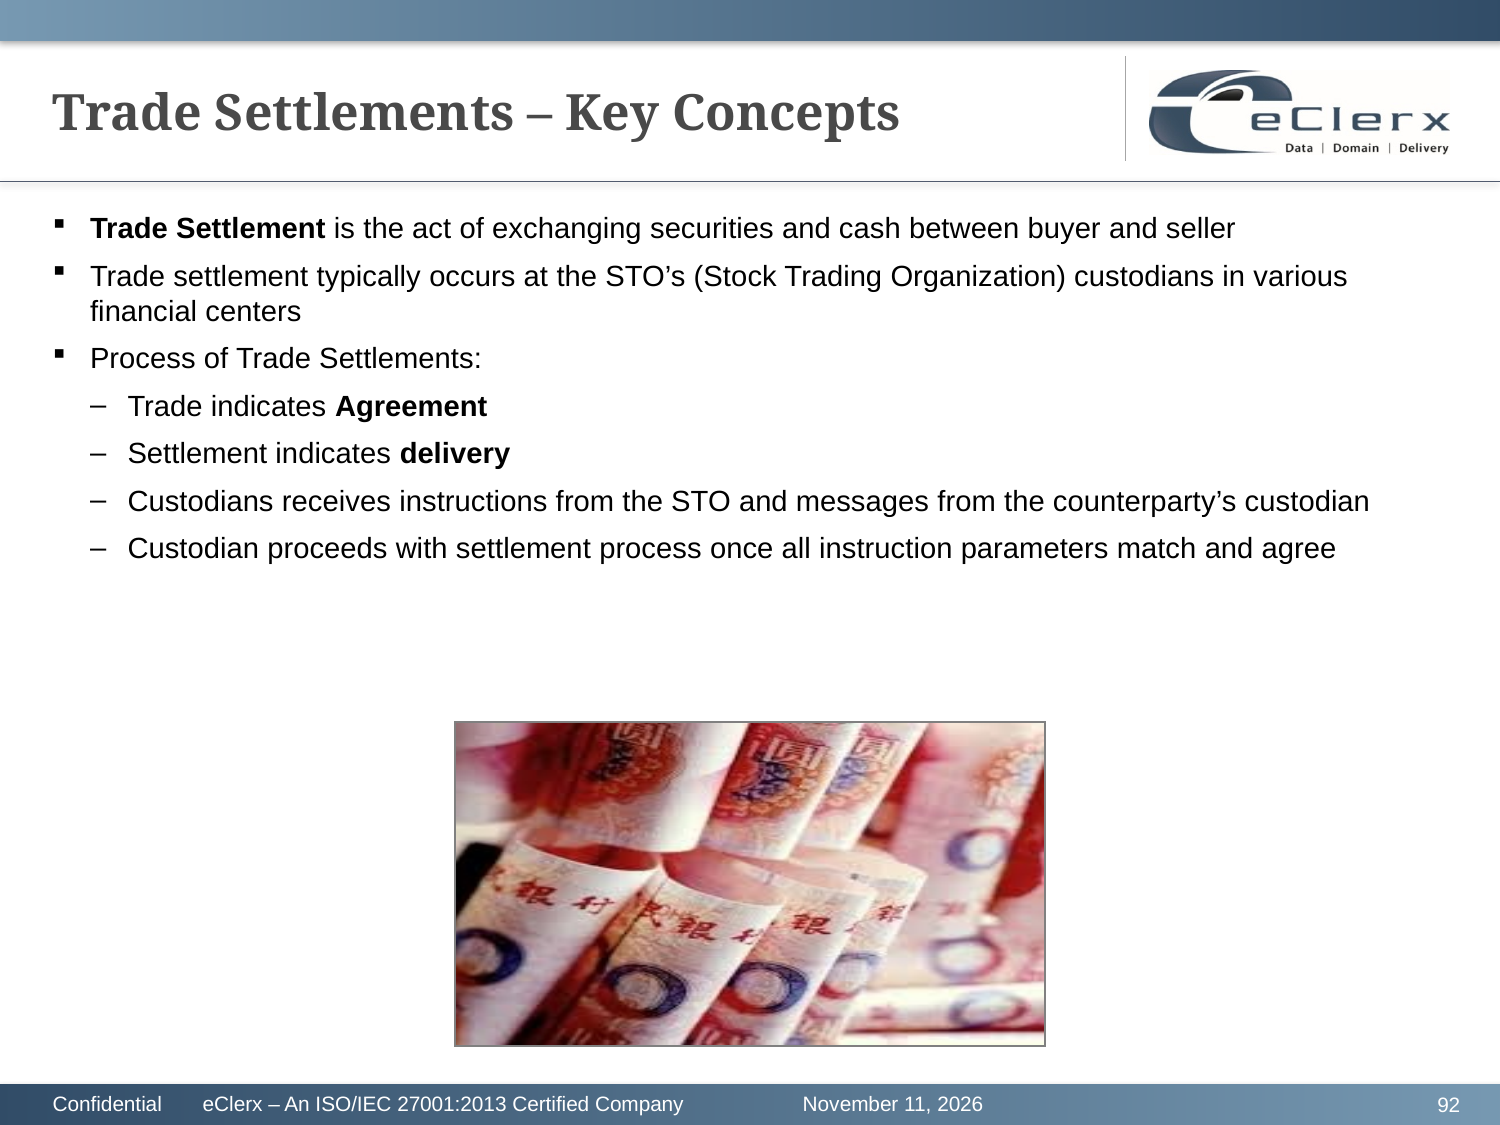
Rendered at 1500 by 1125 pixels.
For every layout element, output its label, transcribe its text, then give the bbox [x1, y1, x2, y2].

list Trade Settlement is the act of exchanging securities and cash between buyer and seller Trade settlement typically occurs at the STO’s (Stock Trading Organization) custodians in various financial centers Process of Trade Settlements: Trade indicates Agreement Settlement indicates delivery Custodians receives instructions from the STO and messages from the counterparty’s custodian Custodian proceeds with settlement process once all instruction parameters match and agree [37, 202, 1463, 1043]
title Trade Settlements – Key Concepts [37, 45, 1086, 176]
picture [1149, 70, 1450, 155]
picture [455, 722, 1045, 1046]
